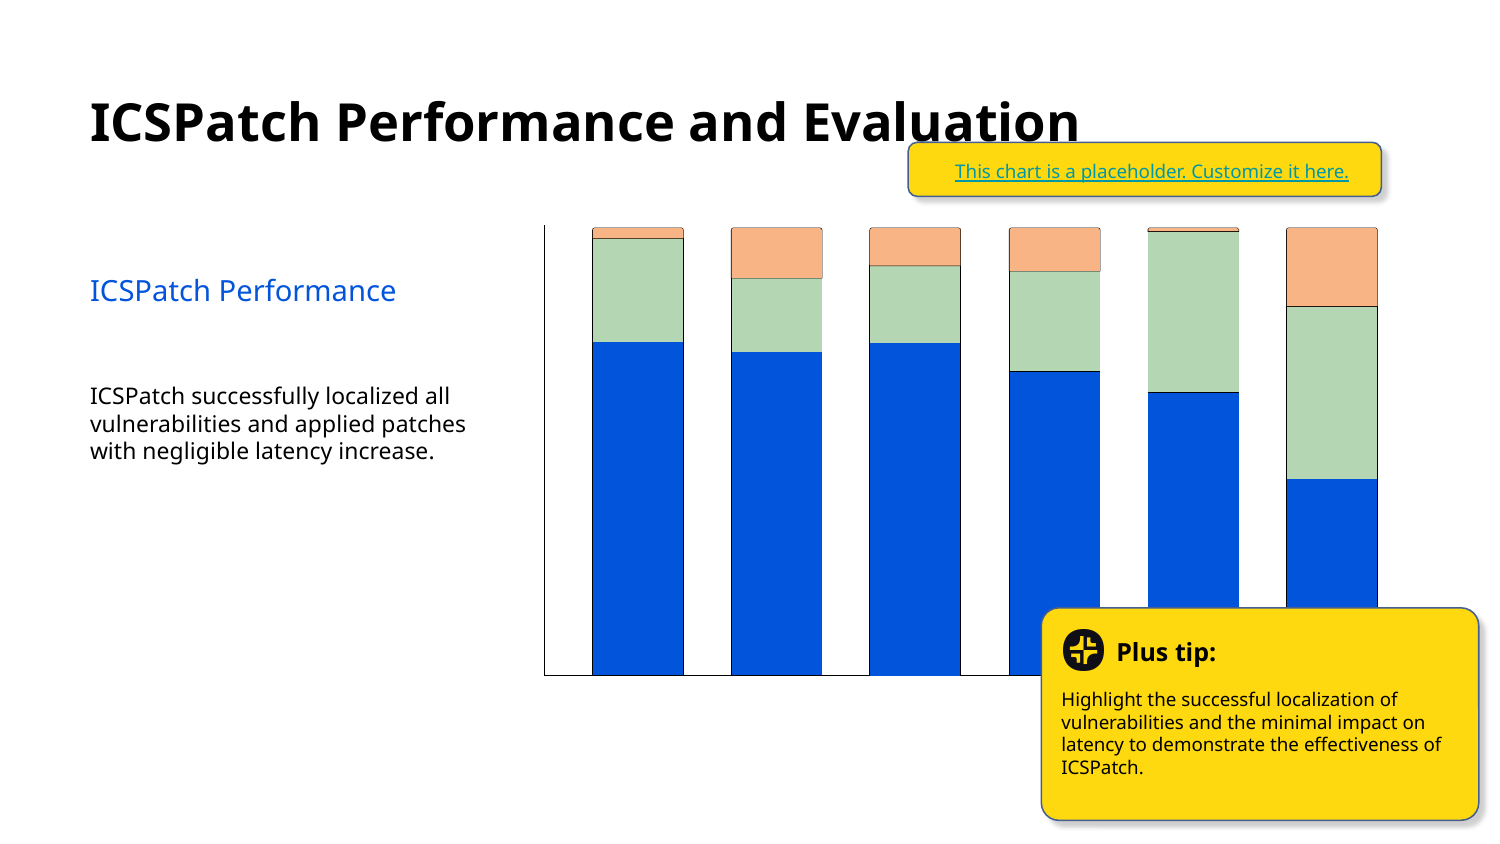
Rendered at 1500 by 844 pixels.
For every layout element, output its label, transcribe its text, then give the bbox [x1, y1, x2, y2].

title ICSPatch Performance and Evaluation [75, 72, 1425, 167]
text_box This chart is a placeholder. Customize it here. [908, 142, 1382, 197]
text_box ICSPatch successfully localized all vulnerabilities and applied patches with negligible latency increase. [75, 366, 525, 623]
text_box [1041, 607, 1480, 821]
subtitle ICSPatch Performance [75, 224, 525, 355]
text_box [543, 224, 1426, 676]
